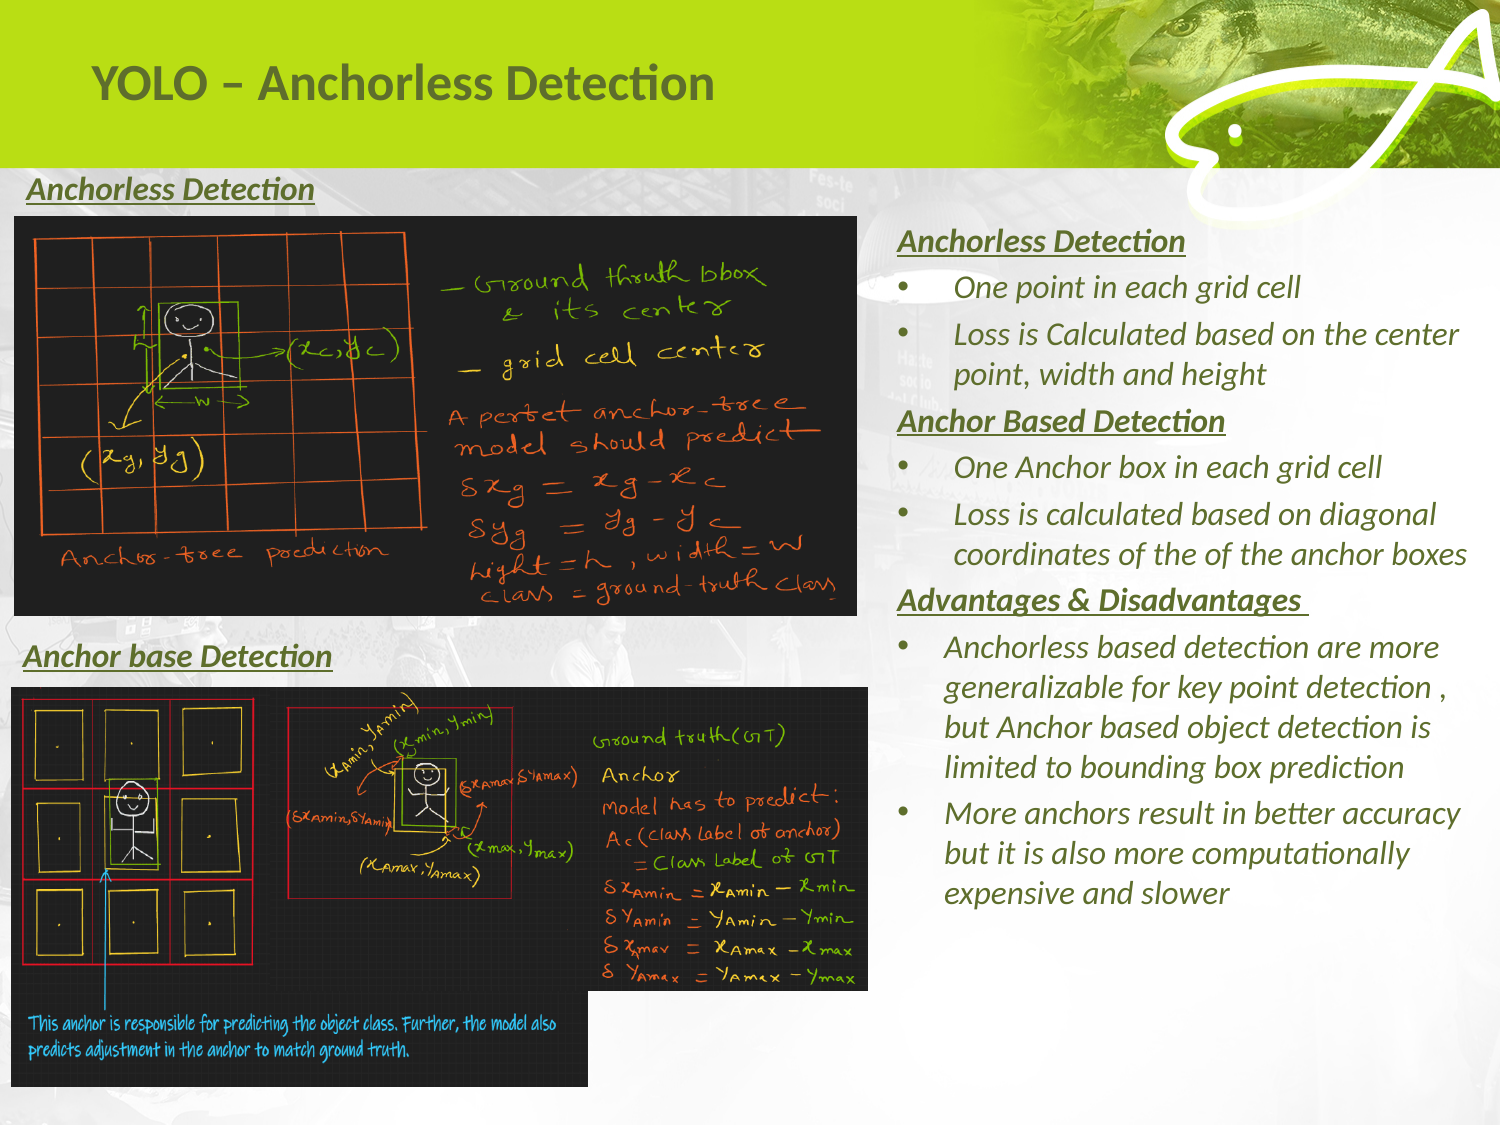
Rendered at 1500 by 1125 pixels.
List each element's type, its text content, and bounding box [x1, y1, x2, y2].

text_box Anchorless Detection [11, 160, 352, 214]
picture [0, 0, 1500, 1125]
text_box Anchor base Detection [7, 627, 425, 677]
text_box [11, 687, 869, 1087]
list Anchorless Detection One point in each grid cell Loss is Calculated based on the center point, width and height Anchor Based Detection One Anchor box in each grid cell Loss is calculated based on diagonal coordinates of the of the anchor boxes Advantages & Disadvantages Anchorless based detection are more generalizable for key point detection , but Anchor based object detection is limited to bounding box prediction More anchors result in better accuracy but it is also more computationally expensive and slower [882, 211, 1500, 1111]
title YOLO – Anchorless Detection [76, 14, 1376, 145]
